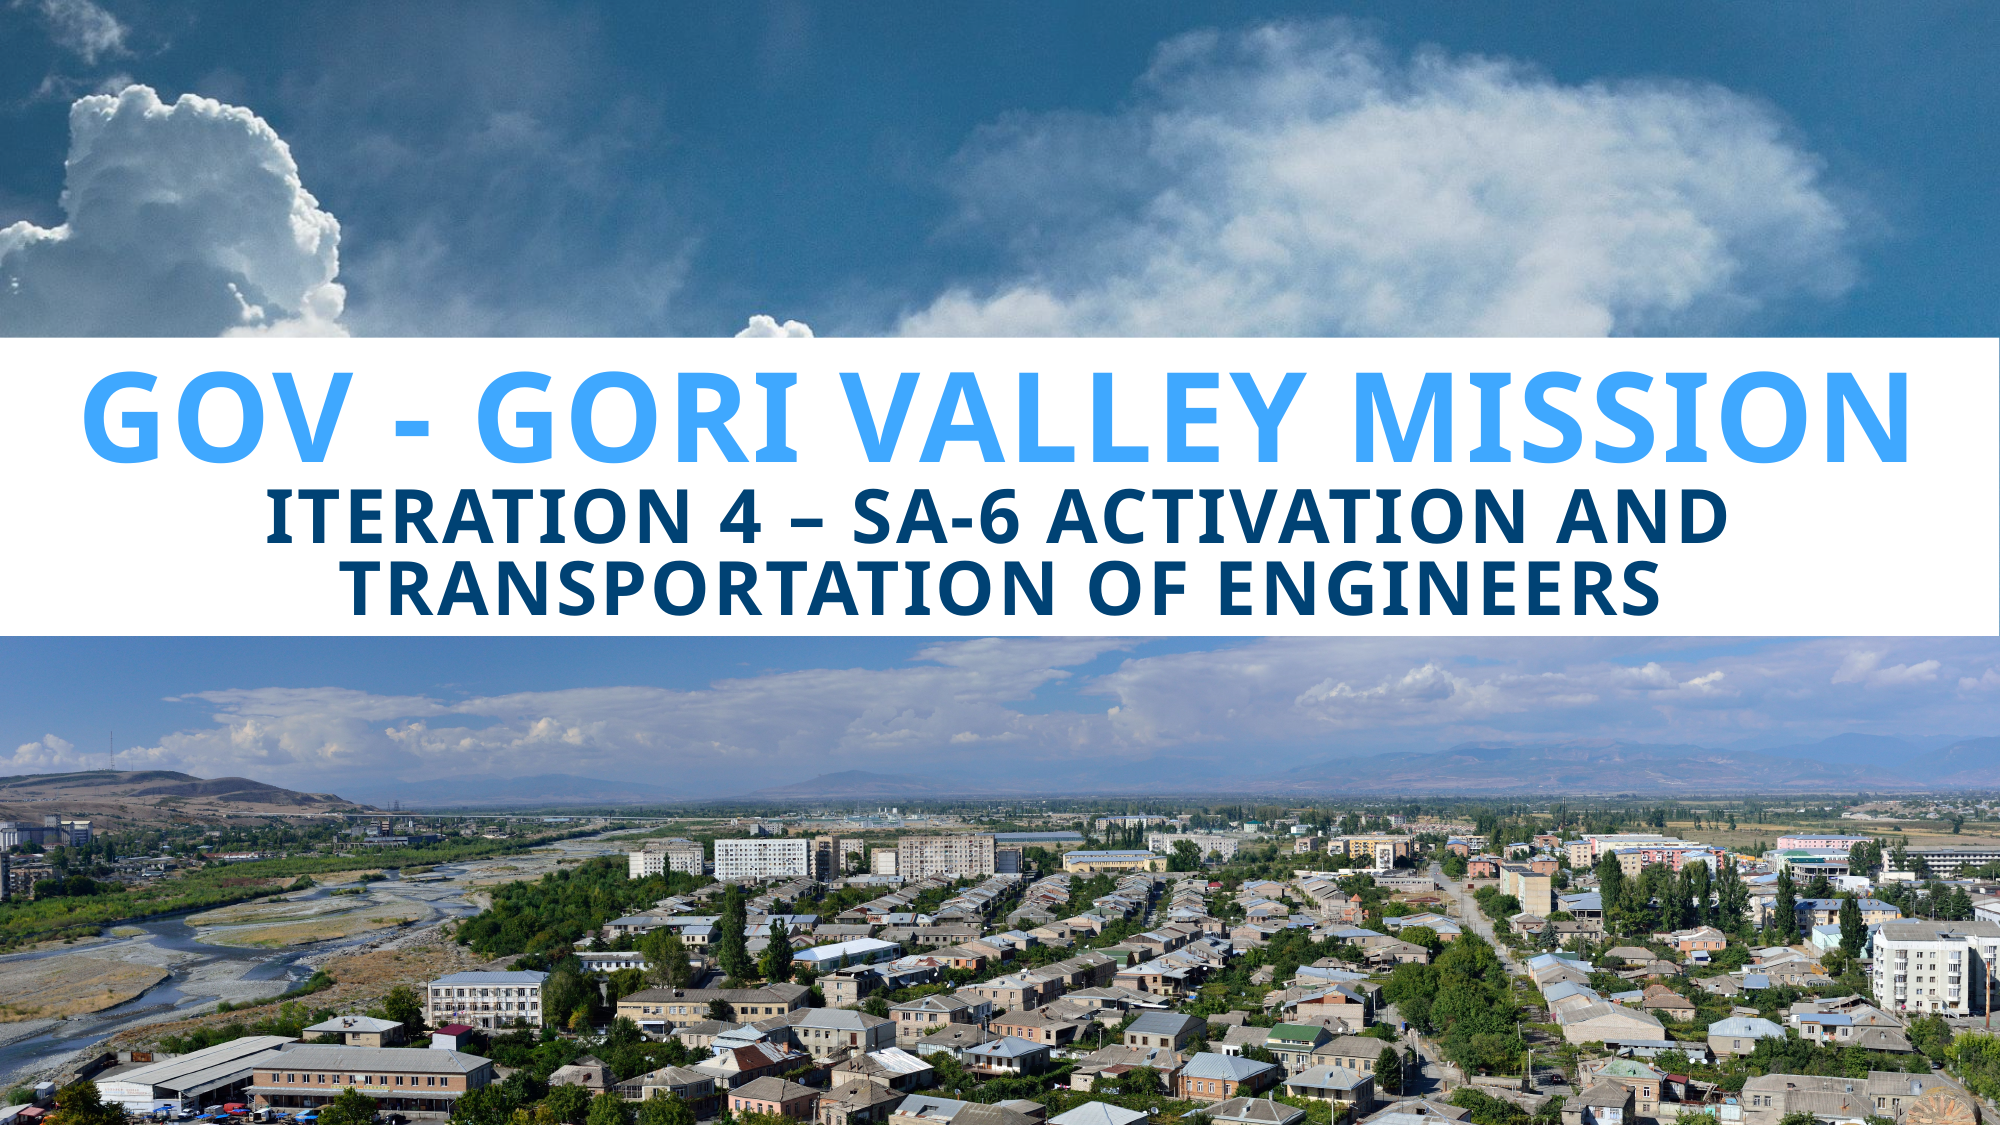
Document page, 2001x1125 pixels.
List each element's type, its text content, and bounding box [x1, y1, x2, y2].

picture [0, 636, 2000, 1125]
title GOV - gori valley mission iteration 4 – sa-6 activation and transportation of engineers [60, 355, 1942, 631]
